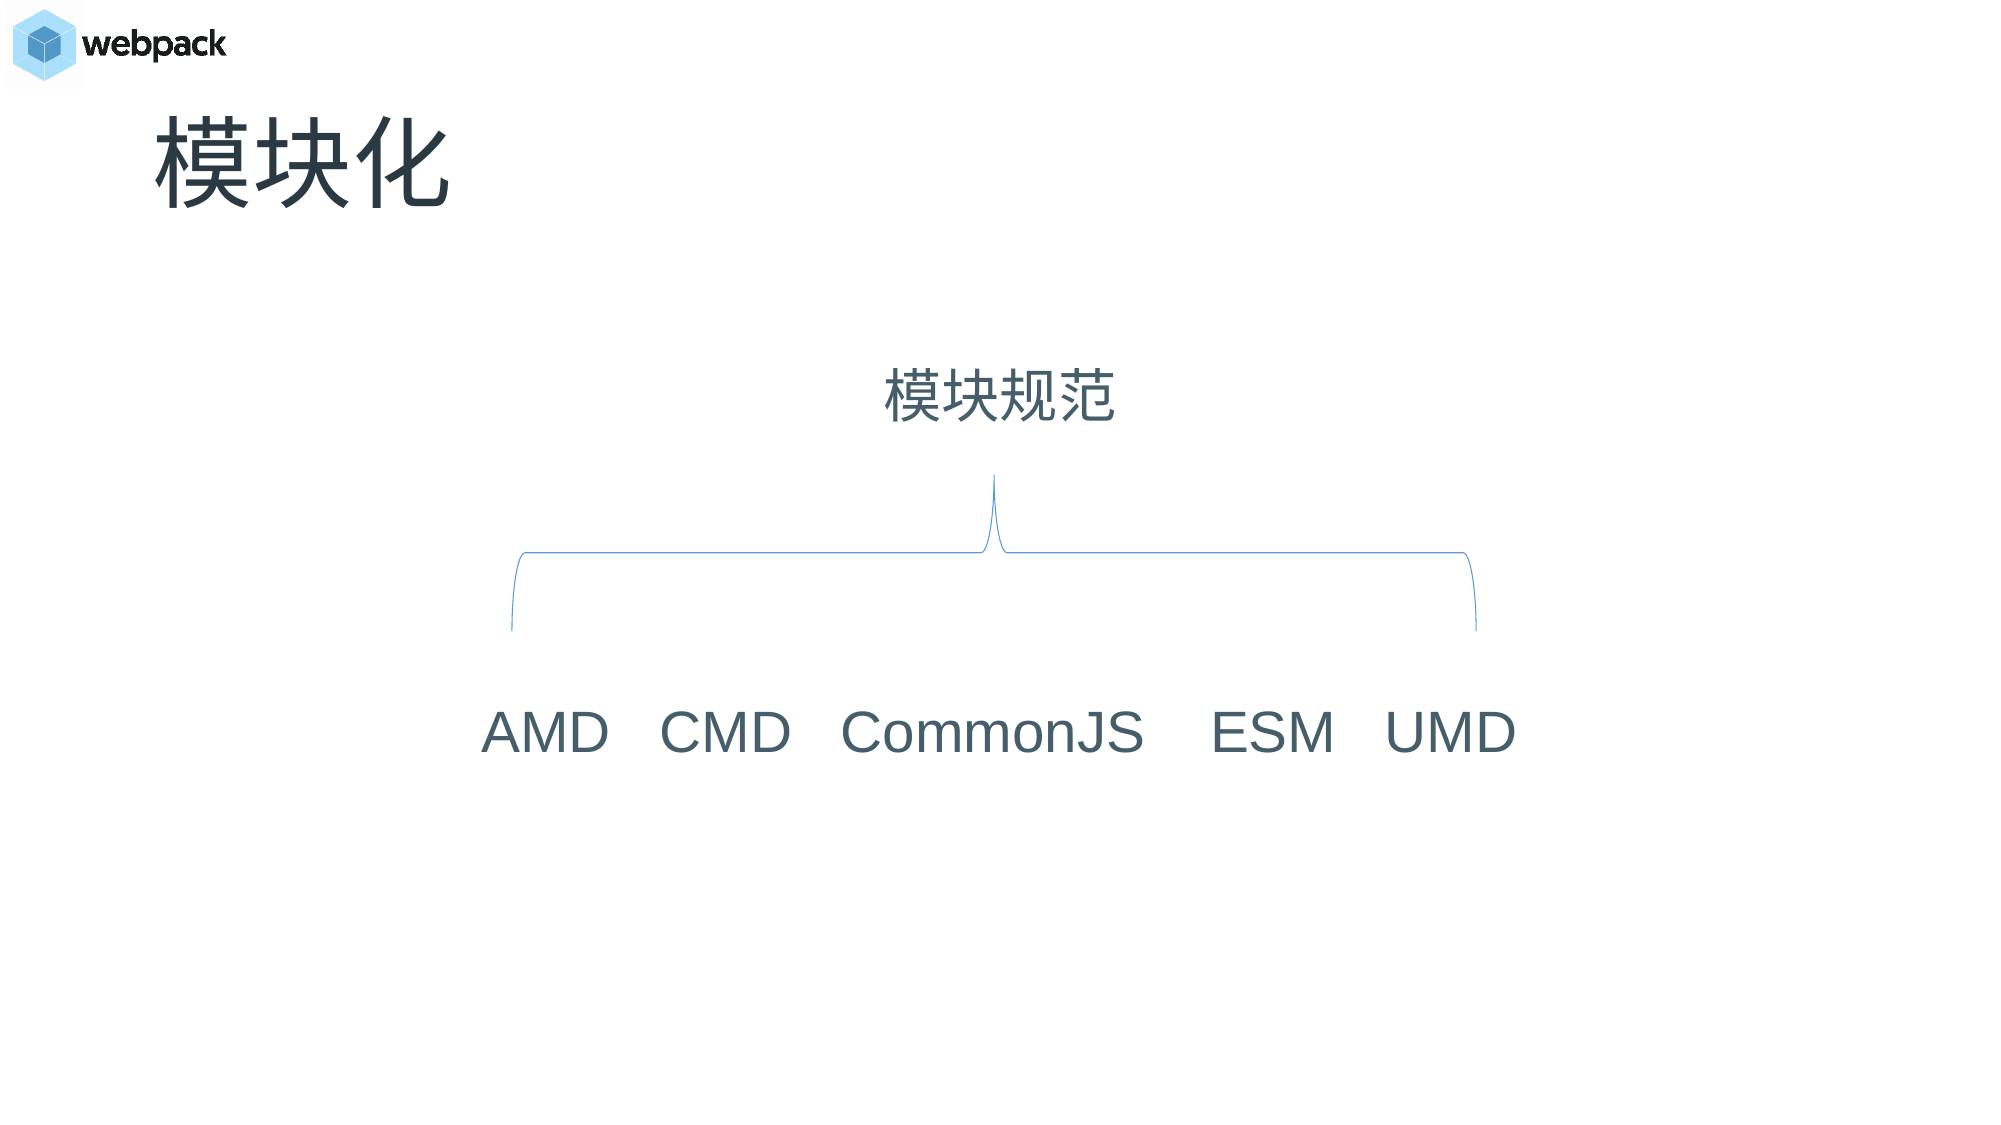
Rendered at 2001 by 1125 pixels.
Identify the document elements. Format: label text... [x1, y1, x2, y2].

title 模块化 [137, 59, 1863, 278]
picture [6, 0, 232, 89]
text_box [511, 474, 1477, 632]
list 模块规范 AMD CMD CommonJS ESM UMD [137, 334, 1863, 1049]
